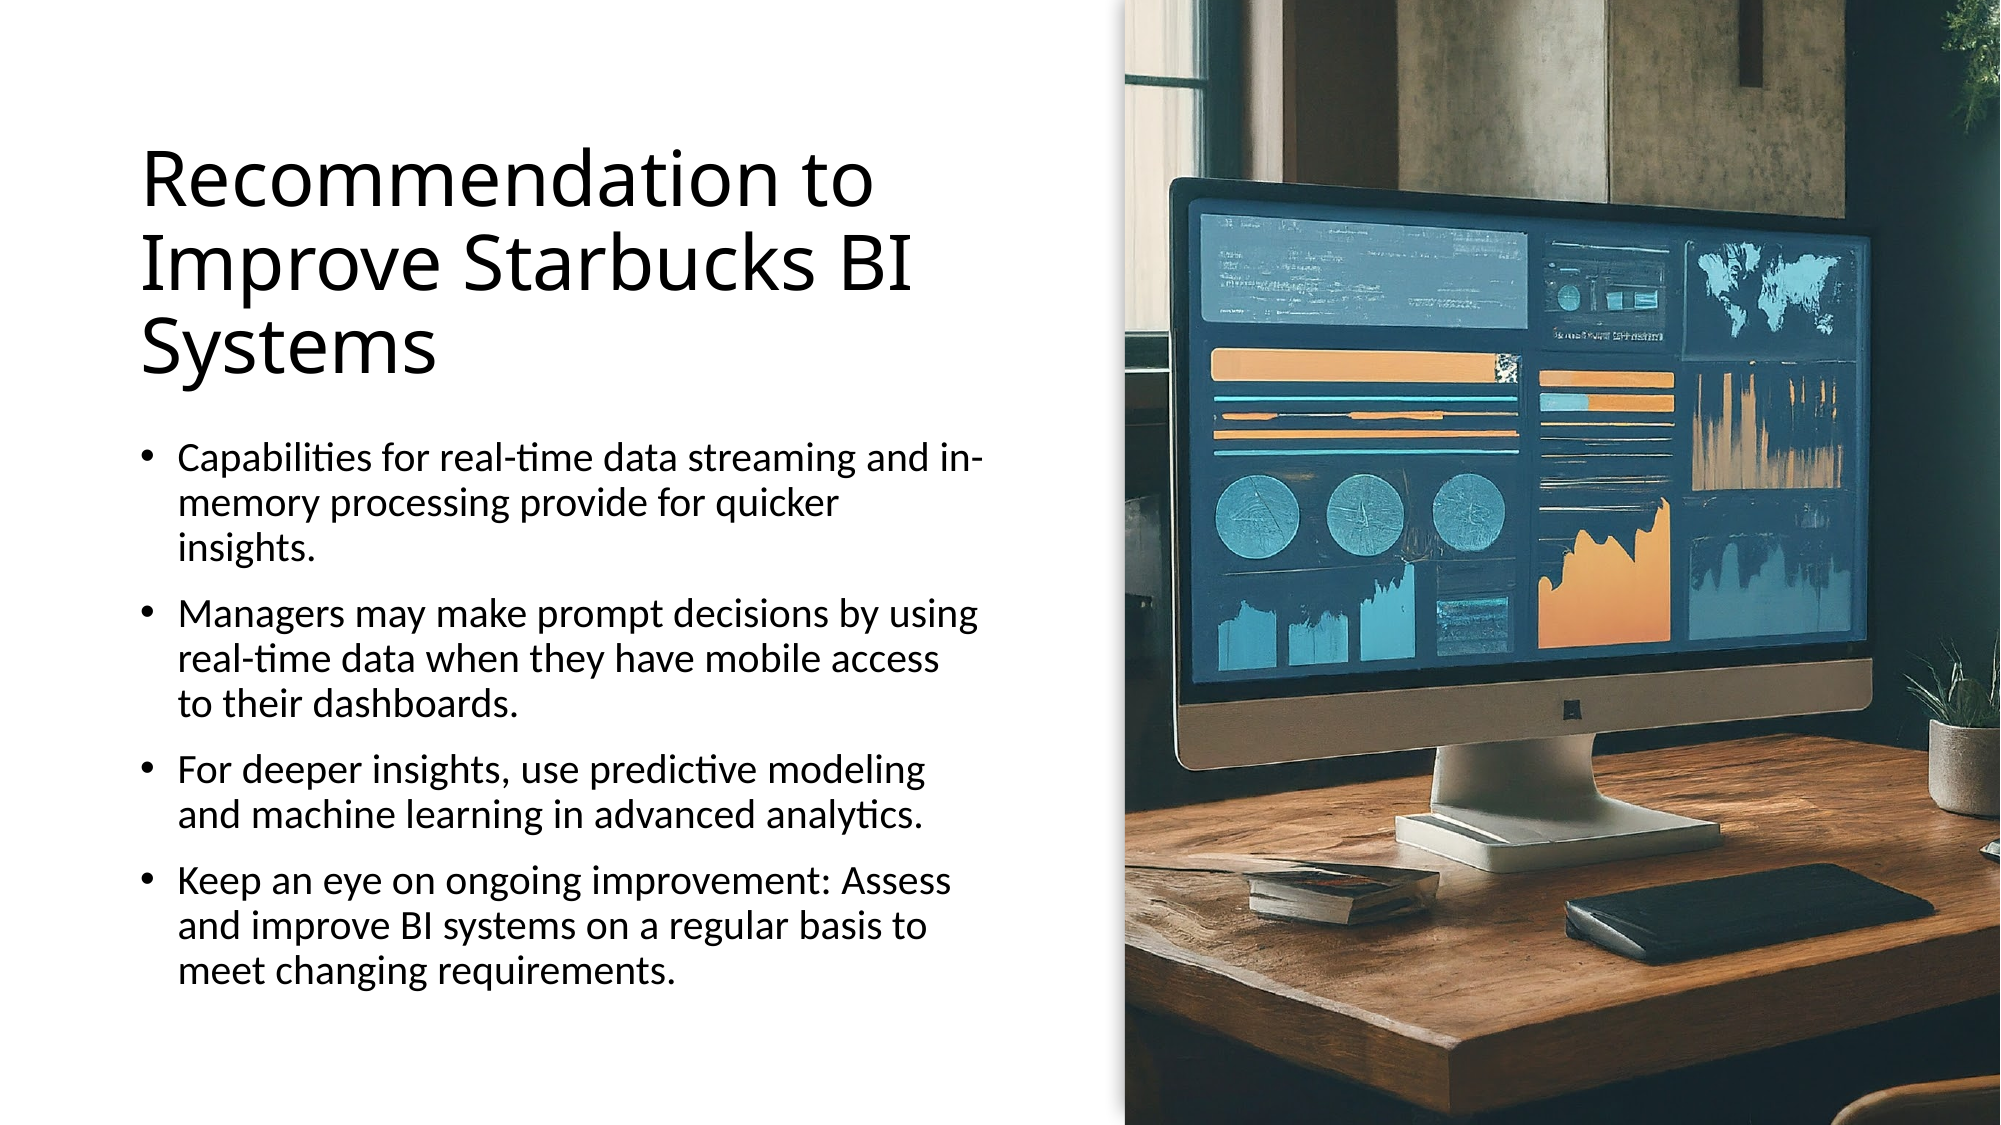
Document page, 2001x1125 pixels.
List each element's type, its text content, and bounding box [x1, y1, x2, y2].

list Capabilities for real-time data streaming and in-memory processing provide for quicker insights. Managers may make prompt decisions by using real-time data when they have mobile access to their dashboards. For deeper insights, use predictive modeling and machine learning in advanced analytics. Keep an eye on ongoing improvement: Assess and improve BI systems on a regular basis to meet changing requirements. [124, 405, 1000, 1024]
text_box [0, 0, 1124, 1125]
picture [1124, 0, 2000, 1125]
title Recommendation to Improve Starbucks BI Systems [124, 125, 1000, 405]
